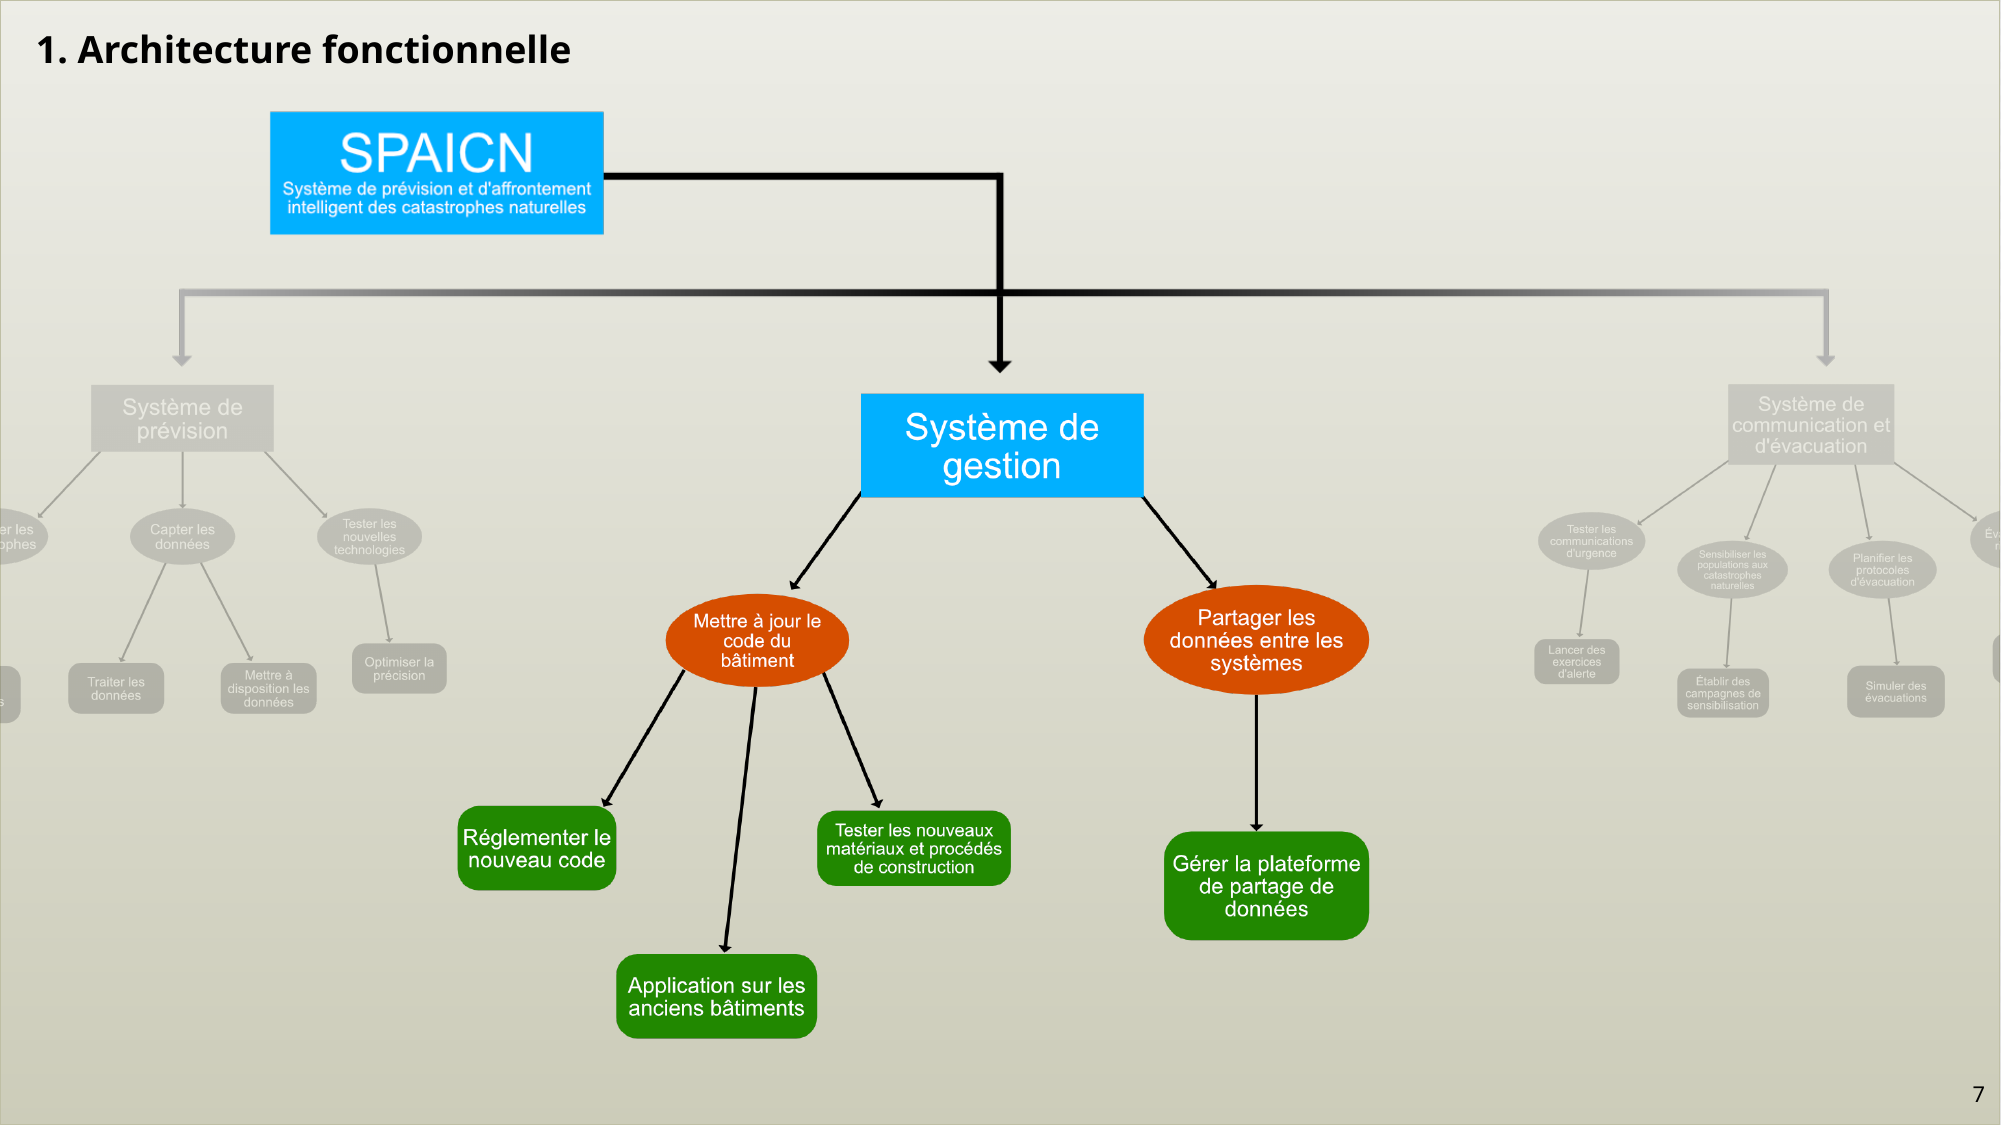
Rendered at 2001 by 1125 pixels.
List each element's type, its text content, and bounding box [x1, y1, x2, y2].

text_box 1. Architecture fonctionnelle [21, 18, 614, 124]
text_box [0, 0, 2000, 375]
text_box [0, 377, 2000, 1125]
picture [0, 91, 2000, 1047]
slide_number 7 [1896, 1065, 2000, 1125]
